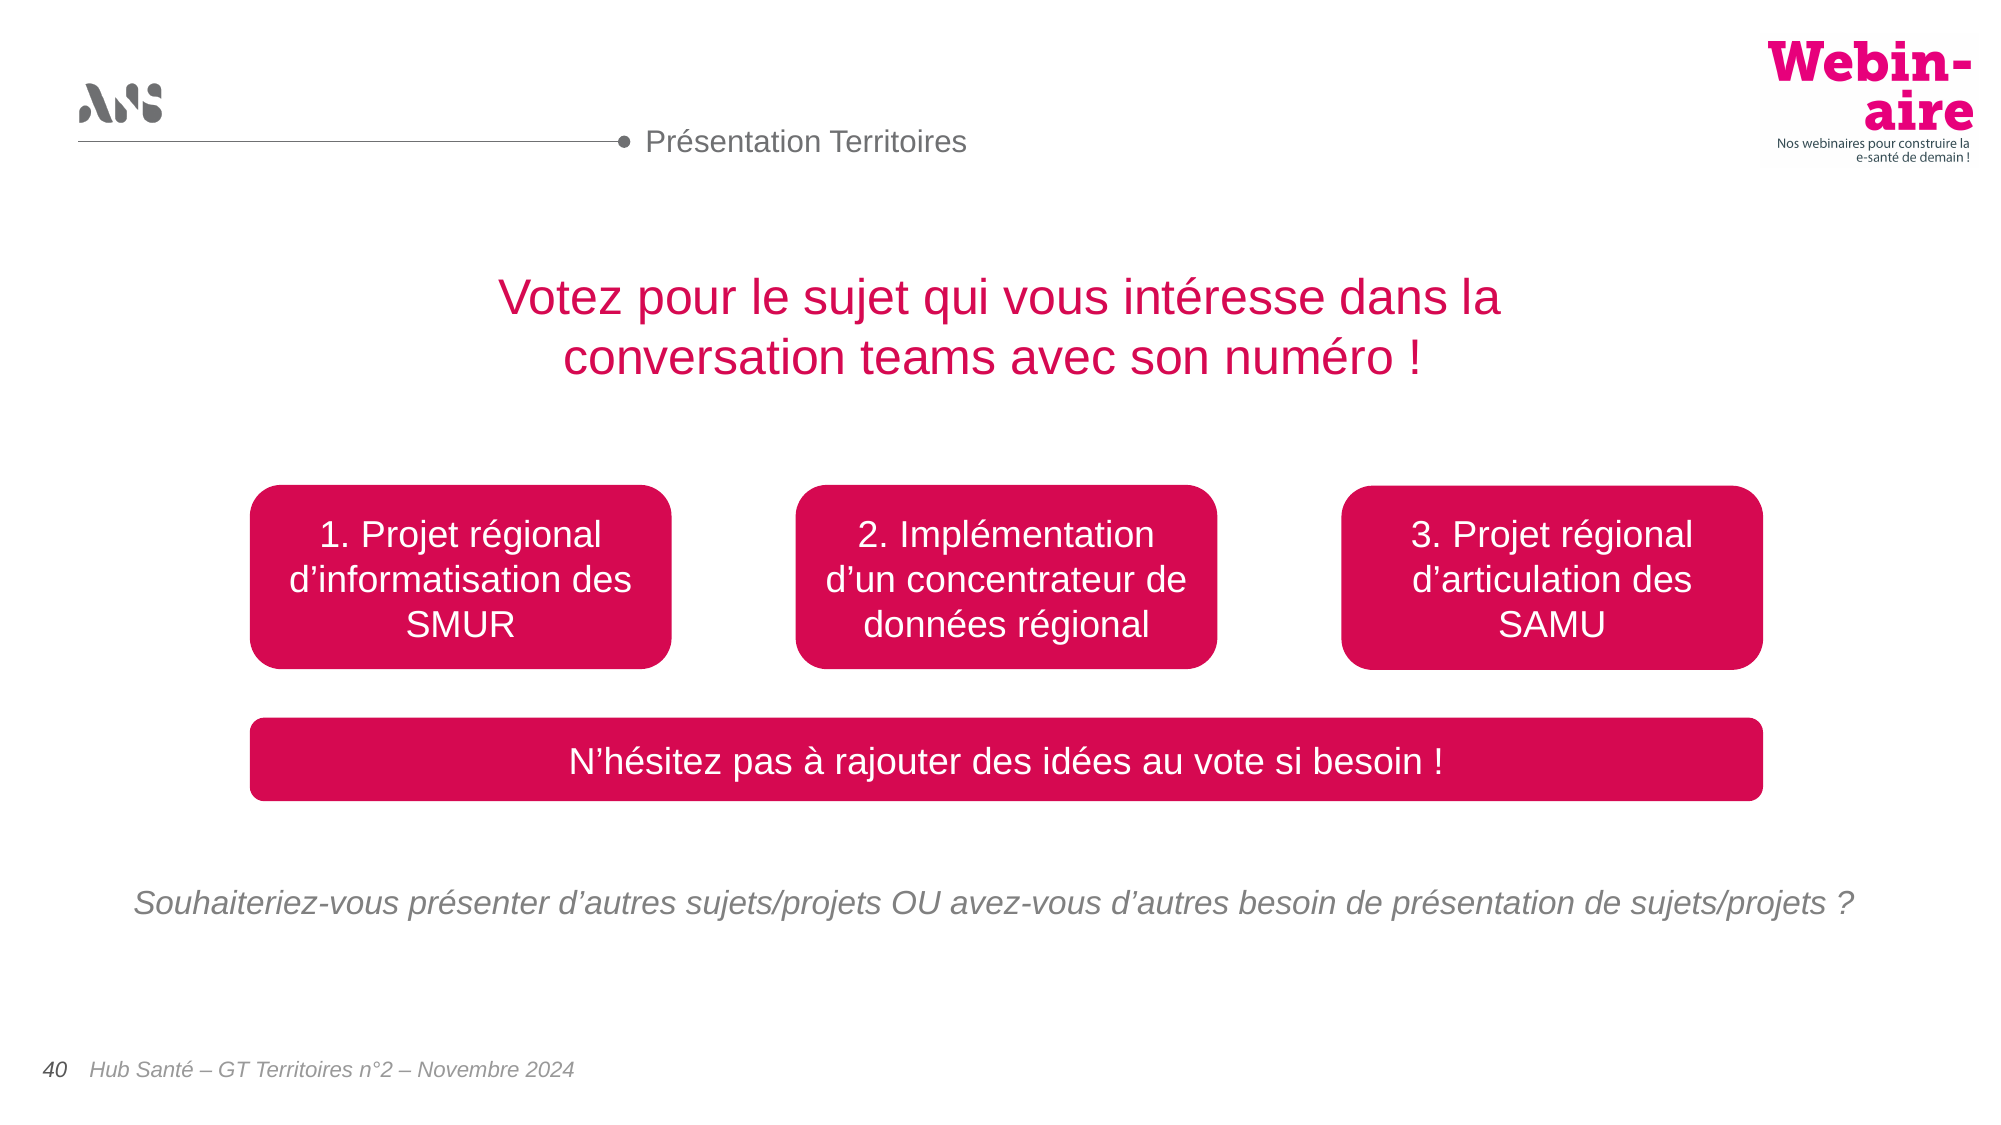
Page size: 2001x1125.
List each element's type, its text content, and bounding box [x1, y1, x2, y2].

text_box N’hésitez pas à rajouter des idées au vote si besoin ! [249, 717, 1764, 802]
text_box 3. Projet régional d’articulation des SAMU [1341, 485, 1764, 670]
text_box 2. Implémentation d’un concentrateur de données régional [795, 484, 1218, 670]
text_box Votez pour le sujet qui vous intéresse dans la conversation teams avec son numéro ! [475, 257, 1525, 393]
picture [1760, 33, 1979, 168]
text_box 1. Projet régional d’informatisation des SMUR [249, 484, 672, 670]
list Présentation Territoires [630, 117, 1790, 168]
footer Hub Santé – GT Territoires n°2 – Novembre 2024 [89, 1038, 1605, 1099]
text_box Souhaiteriez-vous présenter d’autres sujets/projets OU avez-vous d’autres besoin de présentation de sujets/projets ? [111, 867, 1889, 935]
